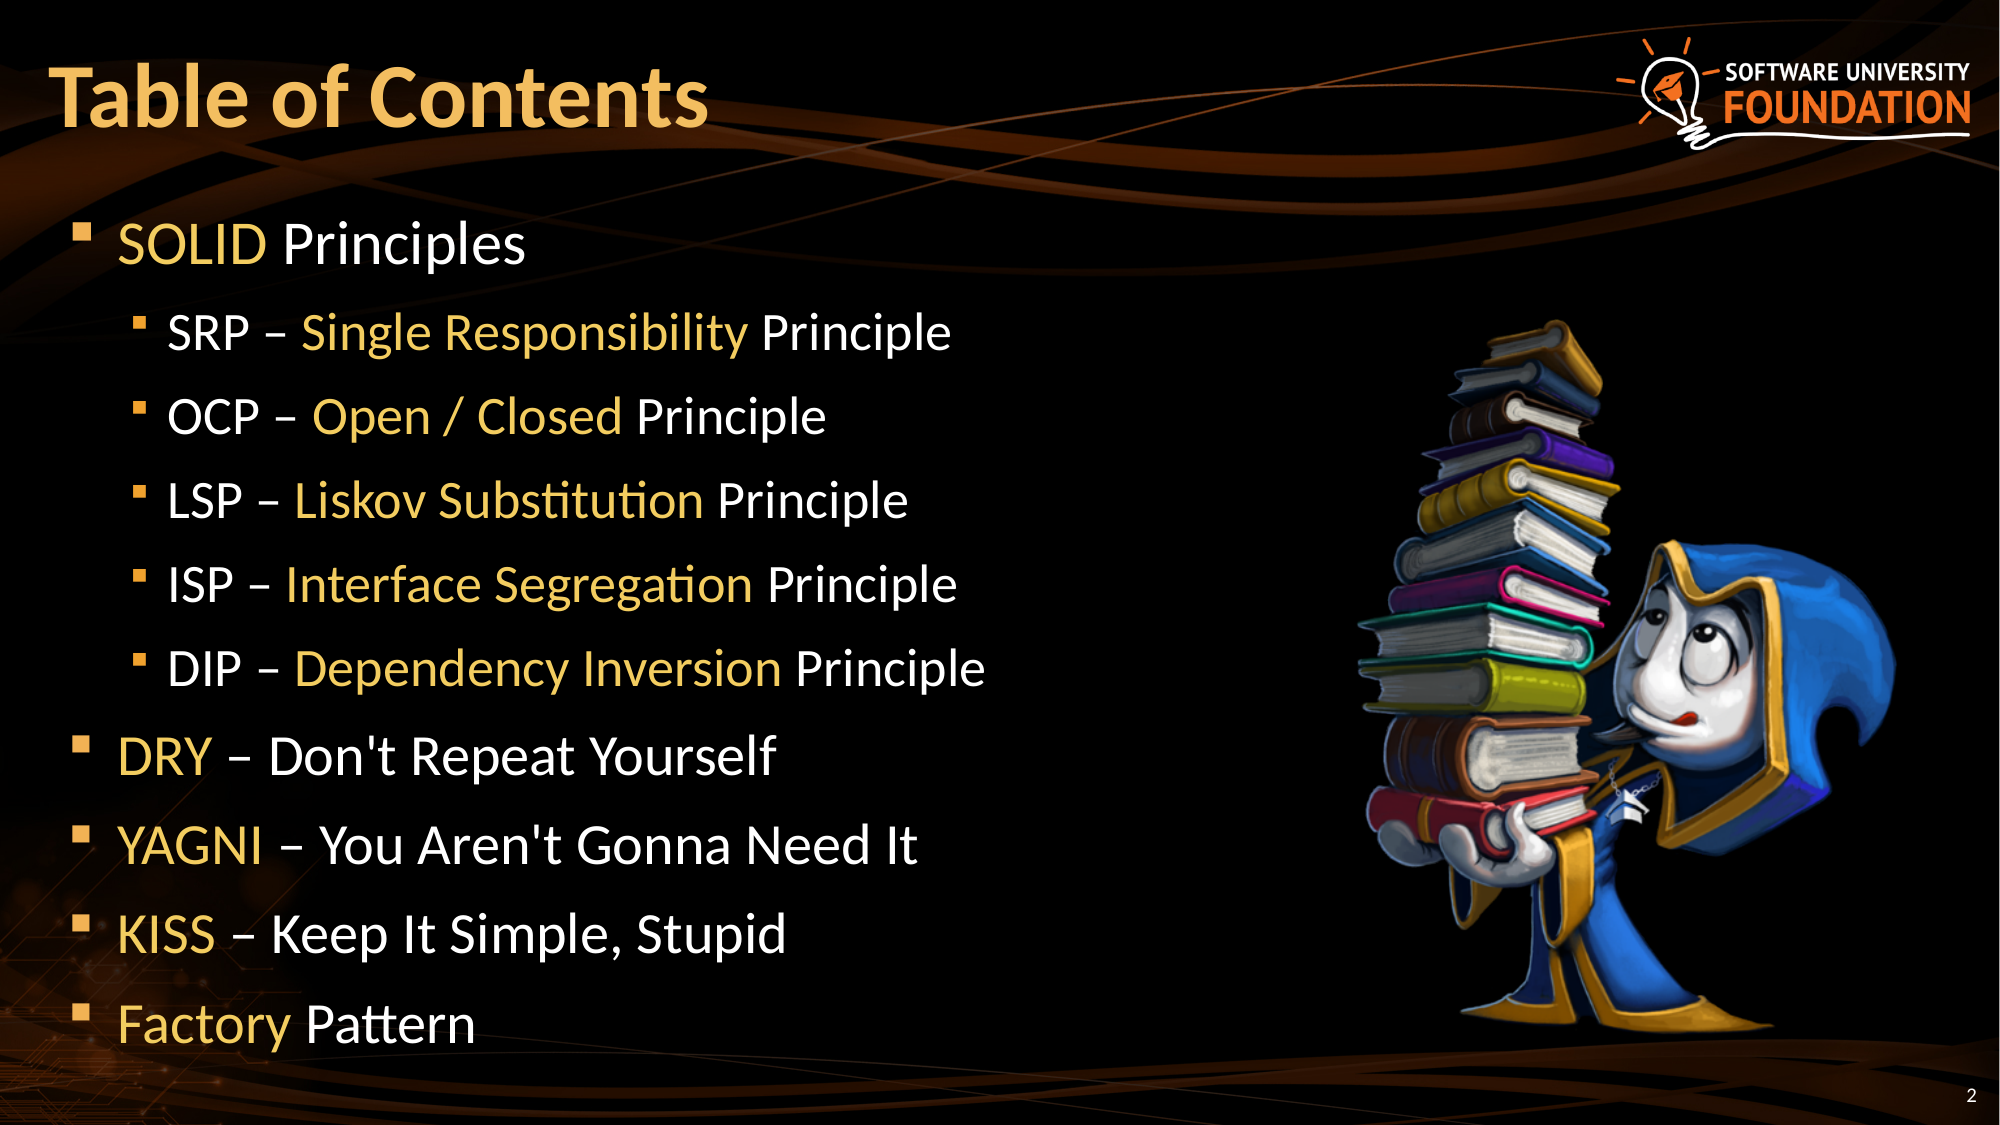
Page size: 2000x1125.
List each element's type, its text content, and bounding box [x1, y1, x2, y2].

picture [0, 0, 2000, 1125]
title Table of Contents [30, 6, 1602, 189]
list SOLID Principles SRP – Single Responsibility Principle OCP – Open / Closed Principle LSP – Liskov Substitution Principle ISP – Interface Segregation Principle DIP – Dependency Inversion Principle DRY – Don't Repeat Yourself YAGNI – You Aren't Gonna Need It KISS – Keep It Simple, Stupid Factory Pattern [49, 188, 1950, 1100]
slide_number 2 [1882, 1074, 1983, 1113]
